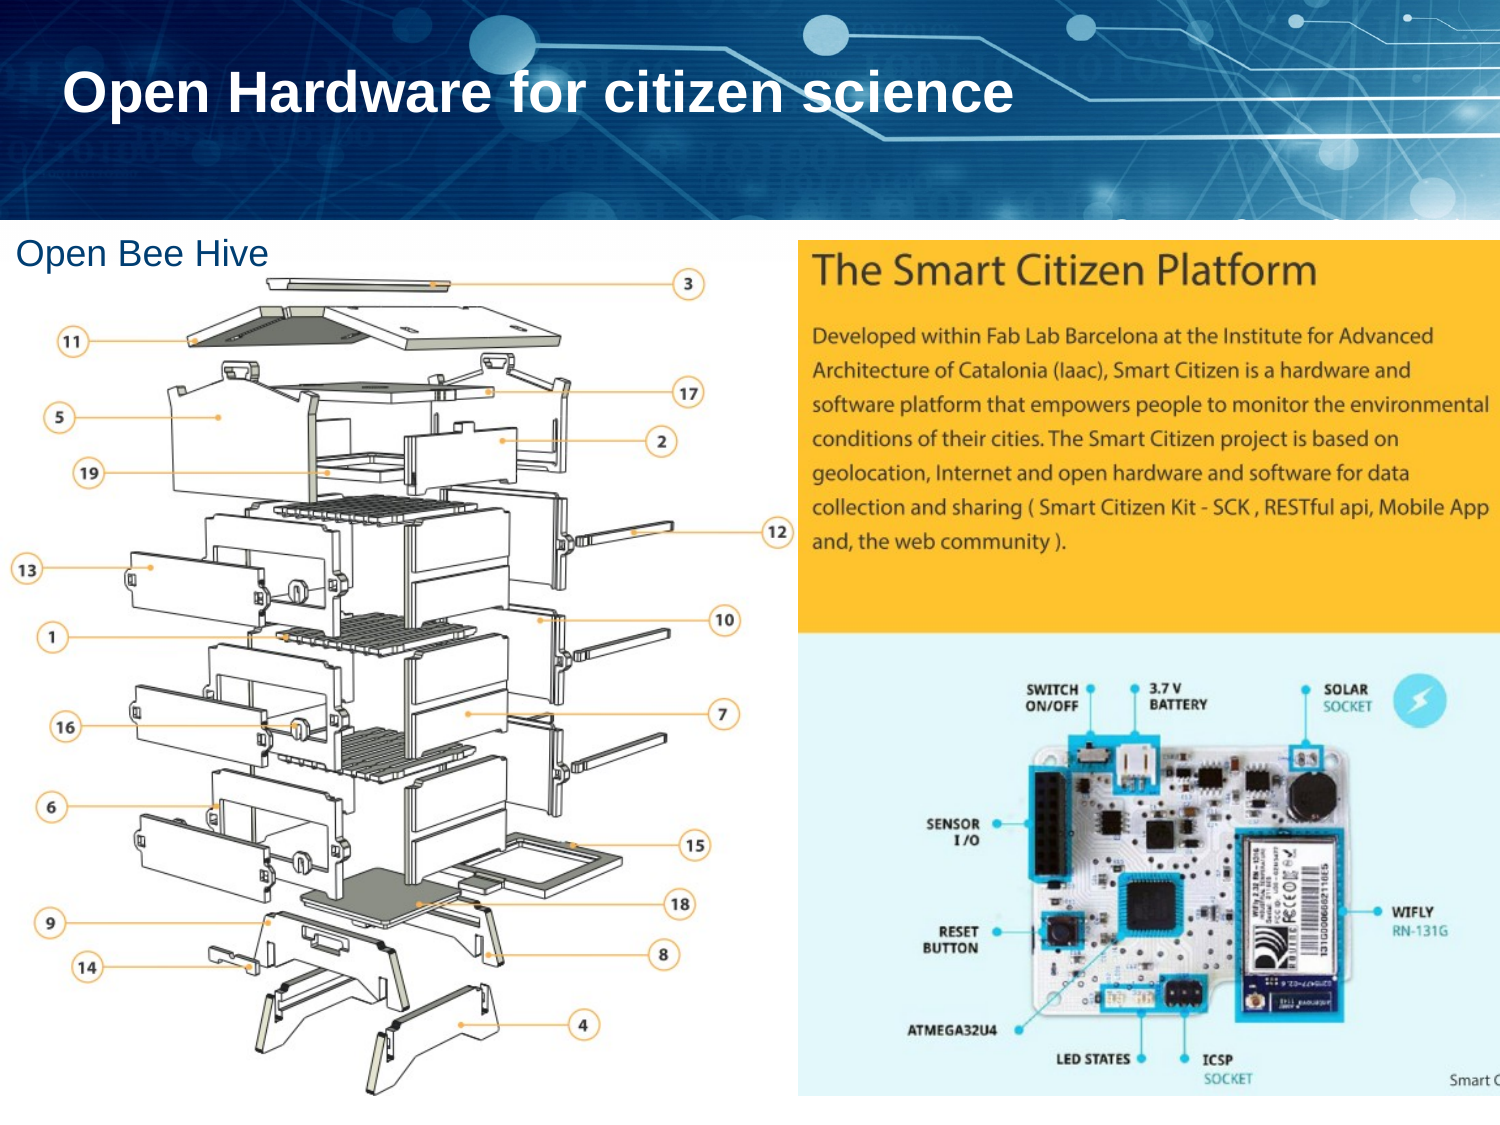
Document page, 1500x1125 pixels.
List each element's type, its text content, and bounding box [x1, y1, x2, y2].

title Open Hardware for citizen science [63, 54, 1437, 125]
picture [0, 0, 1500, 1096]
text_box Open Bee Hive [0, 221, 285, 261]
